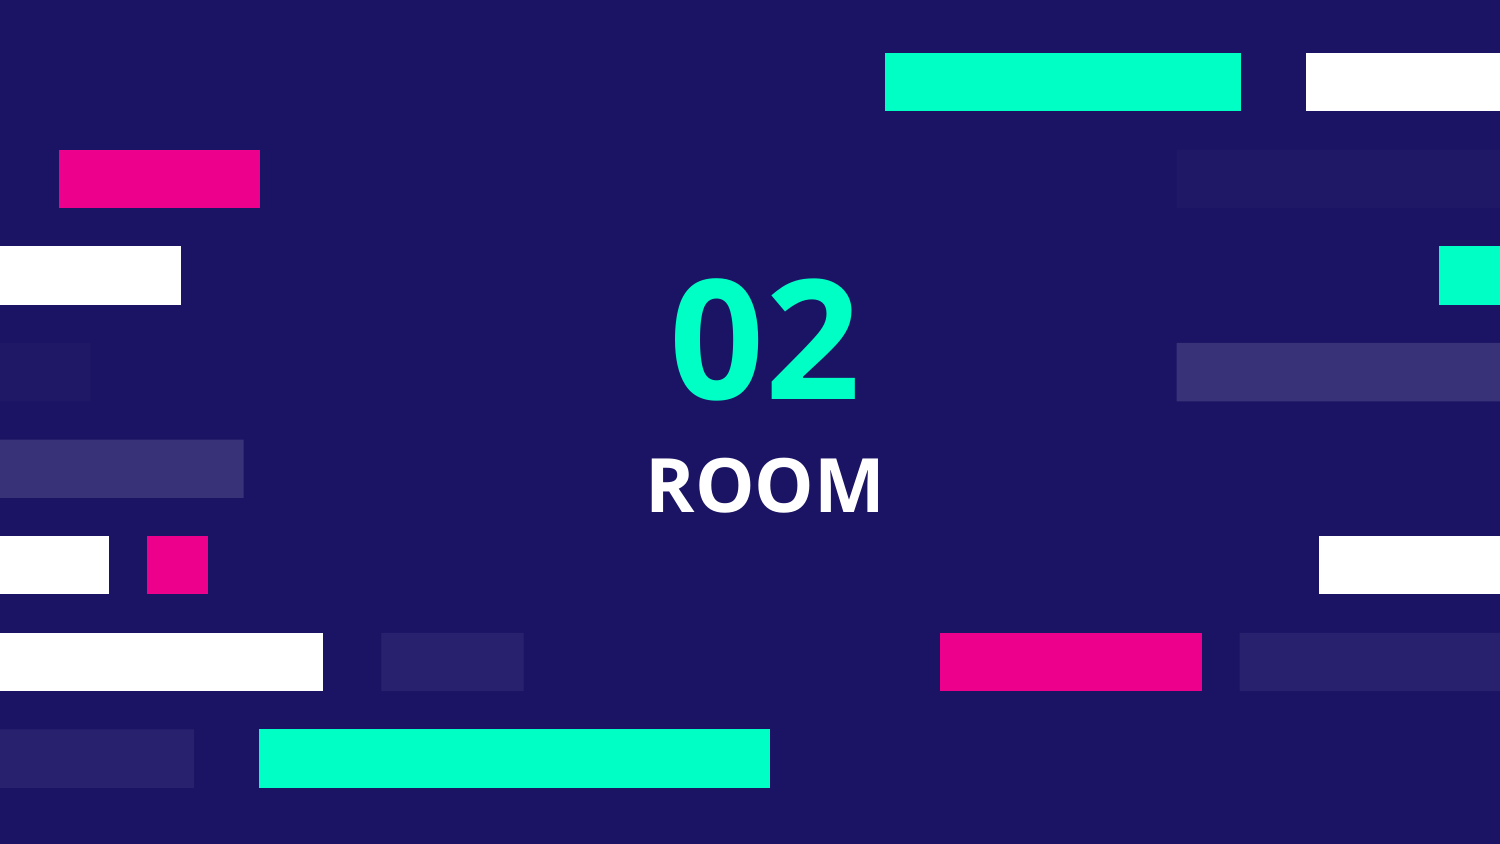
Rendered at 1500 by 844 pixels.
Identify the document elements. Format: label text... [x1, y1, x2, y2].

title ROOM [74, 445, 1457, 519]
title 02 [74, 352, 1457, 434]
